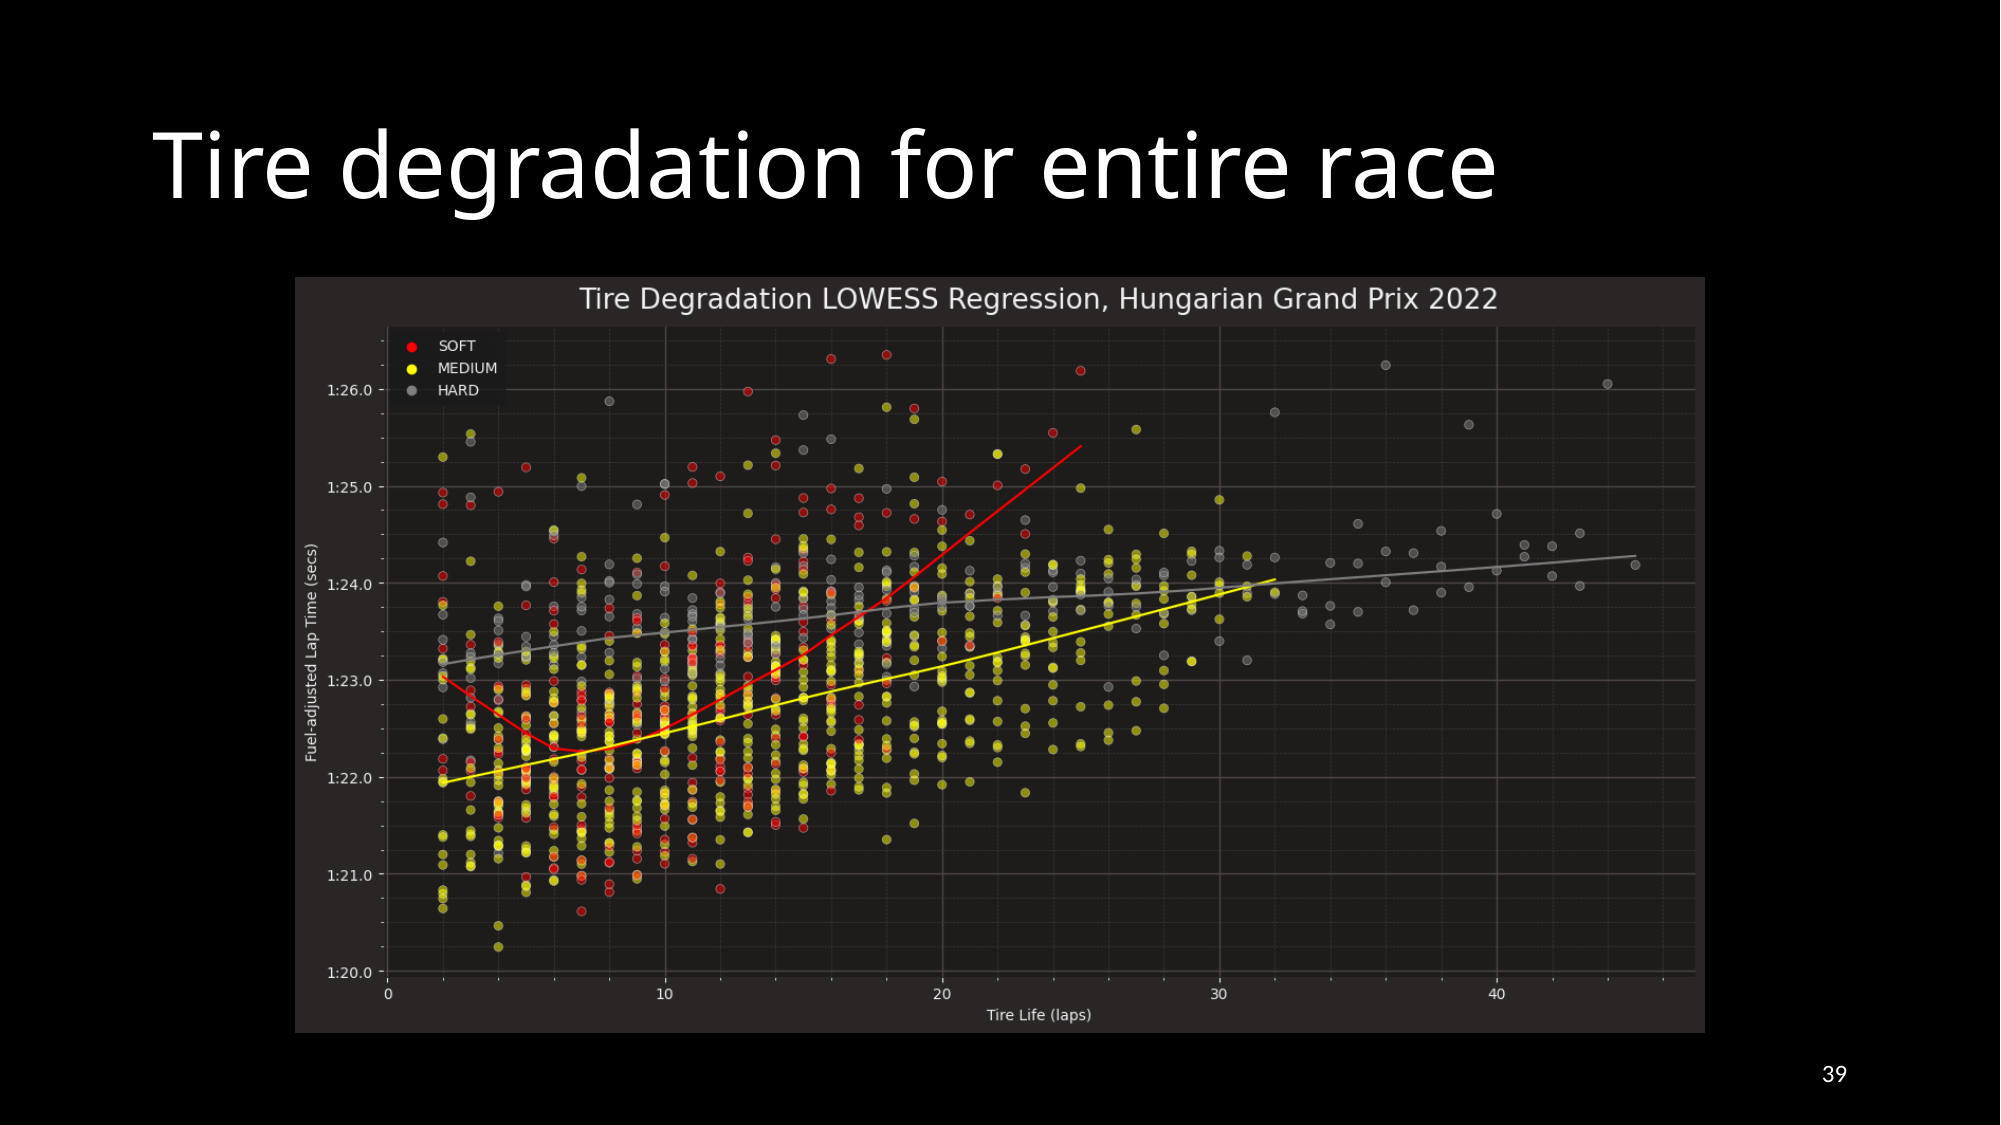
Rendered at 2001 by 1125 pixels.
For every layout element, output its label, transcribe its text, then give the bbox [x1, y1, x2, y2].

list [295, 277, 1705, 1033]
title Tire degradation for entire race [137, 59, 1863, 278]
slide_number 39 [1412, 1042, 1863, 1103]
